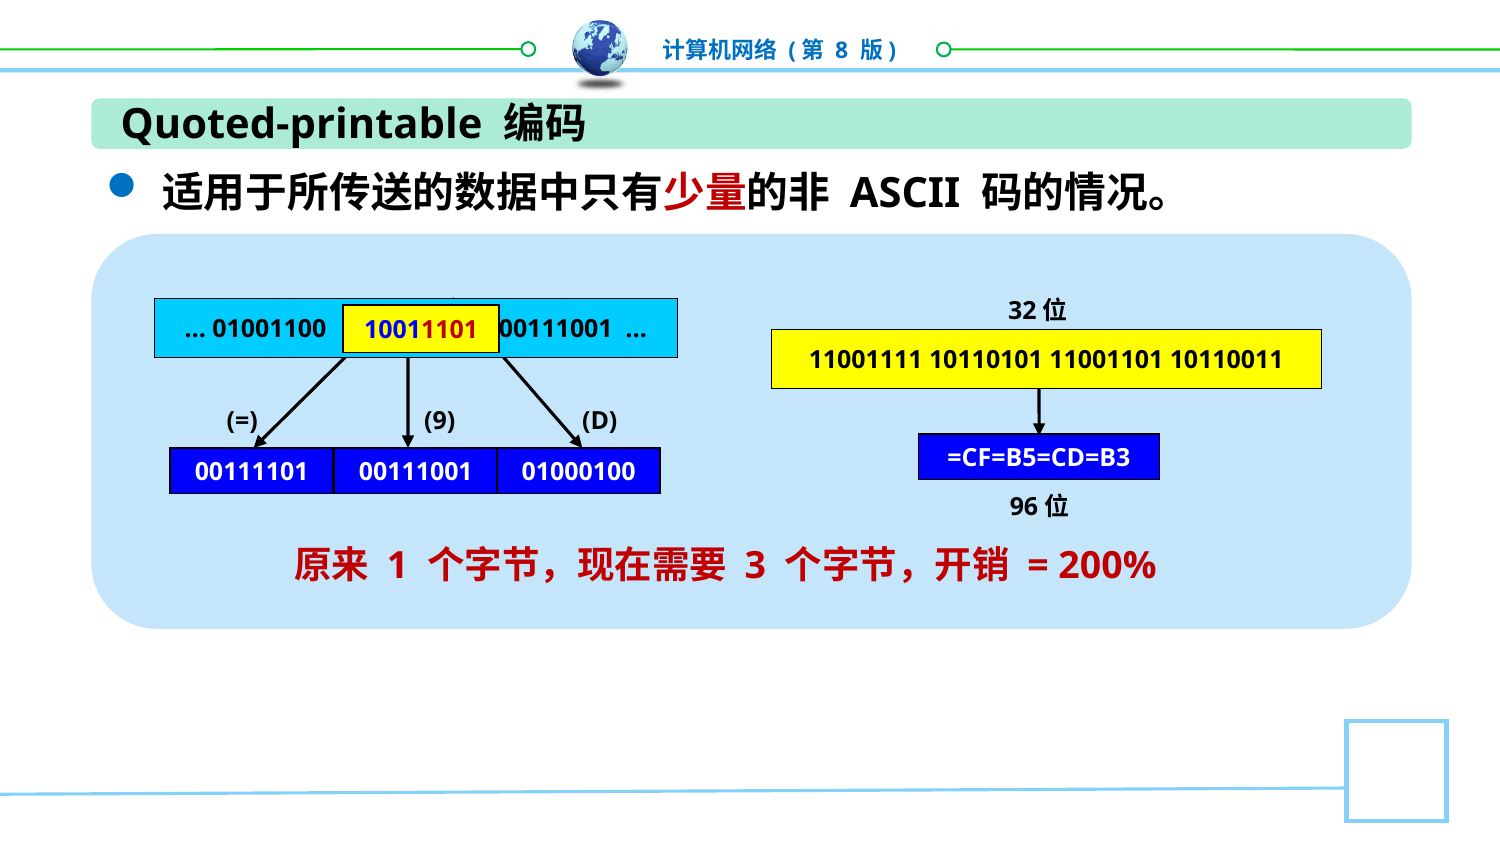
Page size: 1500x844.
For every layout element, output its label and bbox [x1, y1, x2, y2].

text_box [89, 231, 1414, 631]
text_box [91, 89, 1412, 223]
picture [570, 18, 629, 89]
